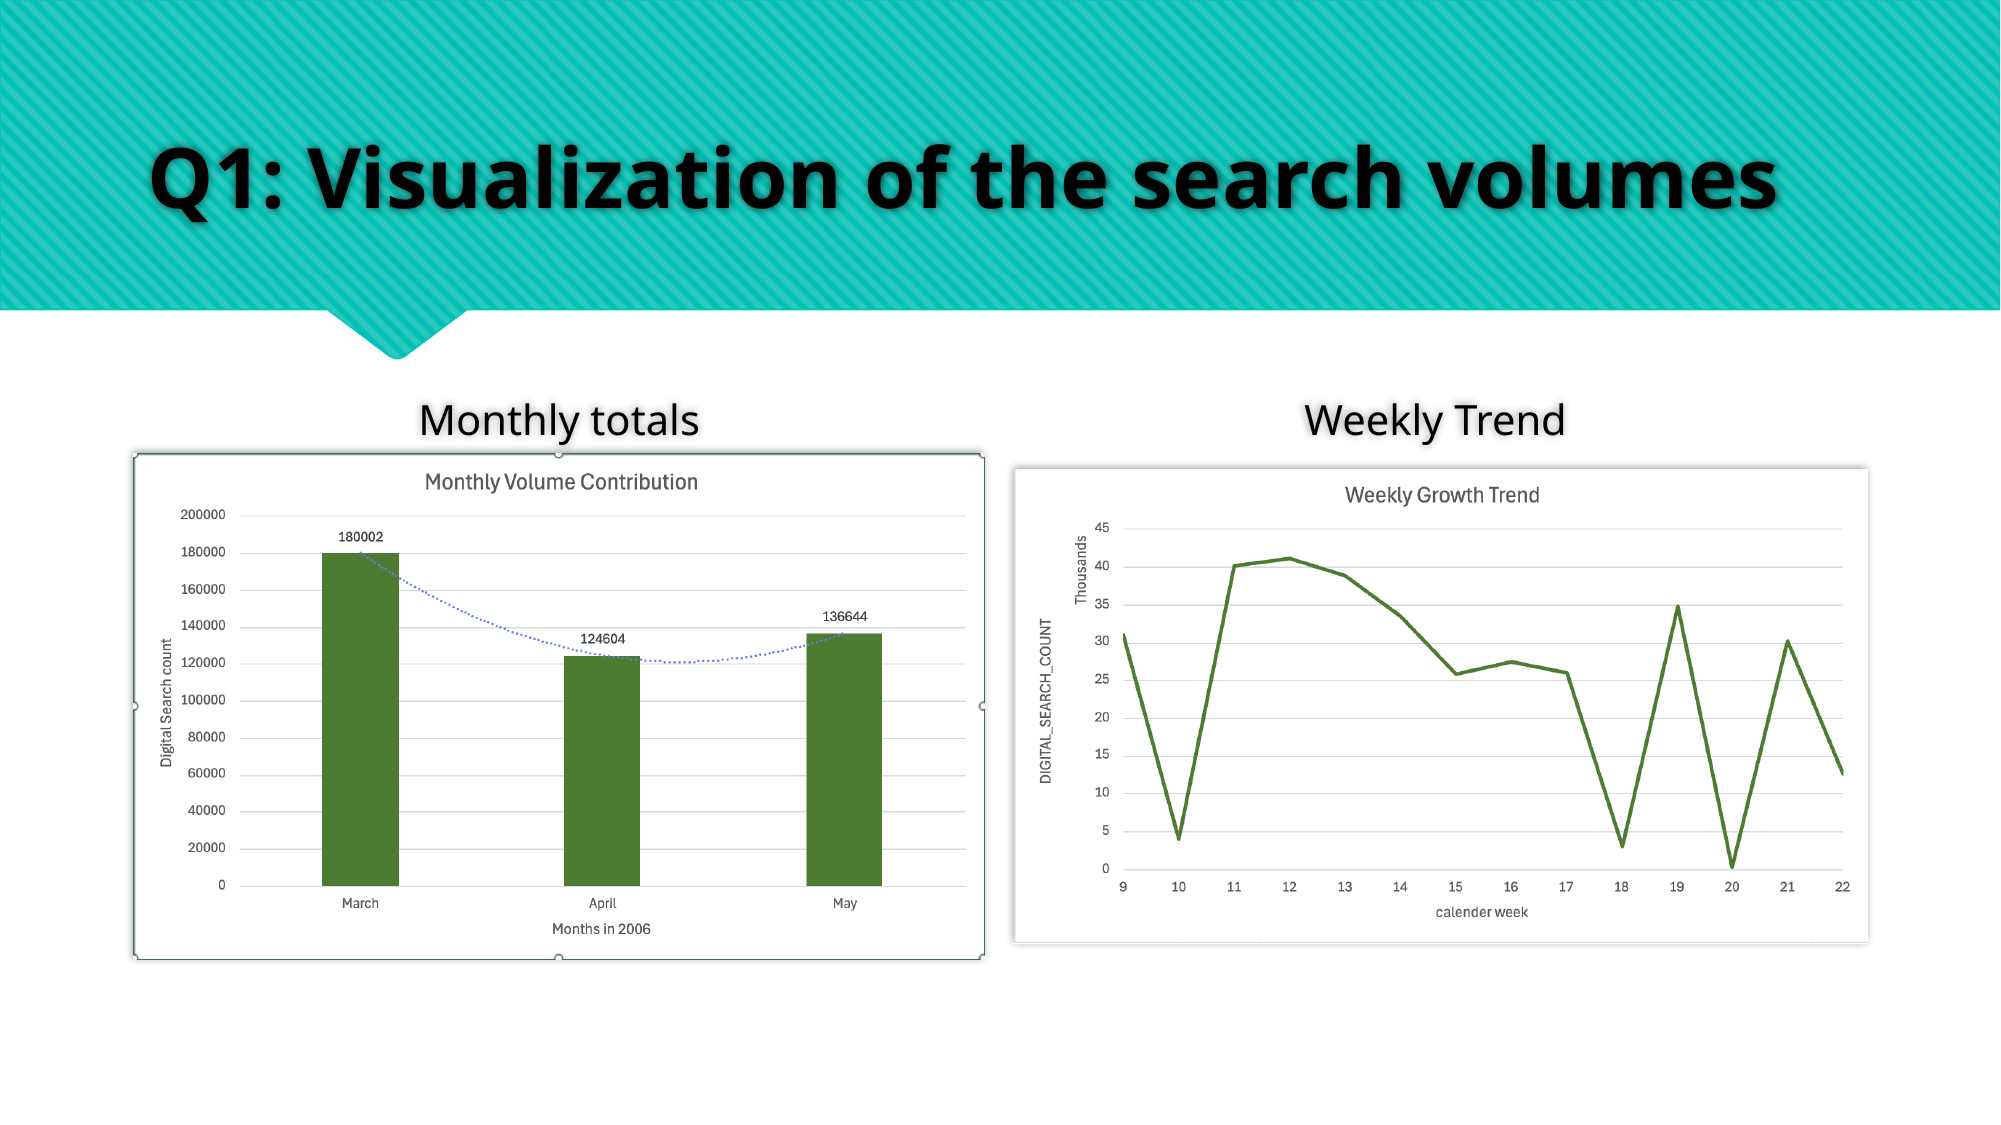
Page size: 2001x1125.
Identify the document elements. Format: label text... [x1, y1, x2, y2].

list Monthly totals [133, 356, 985, 448]
title Q1: Visualization of the search volumes [132, 73, 1868, 233]
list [1014, 468, 1868, 944]
list Weekly Trend [1014, 356, 1868, 452]
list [133, 452, 986, 960]
